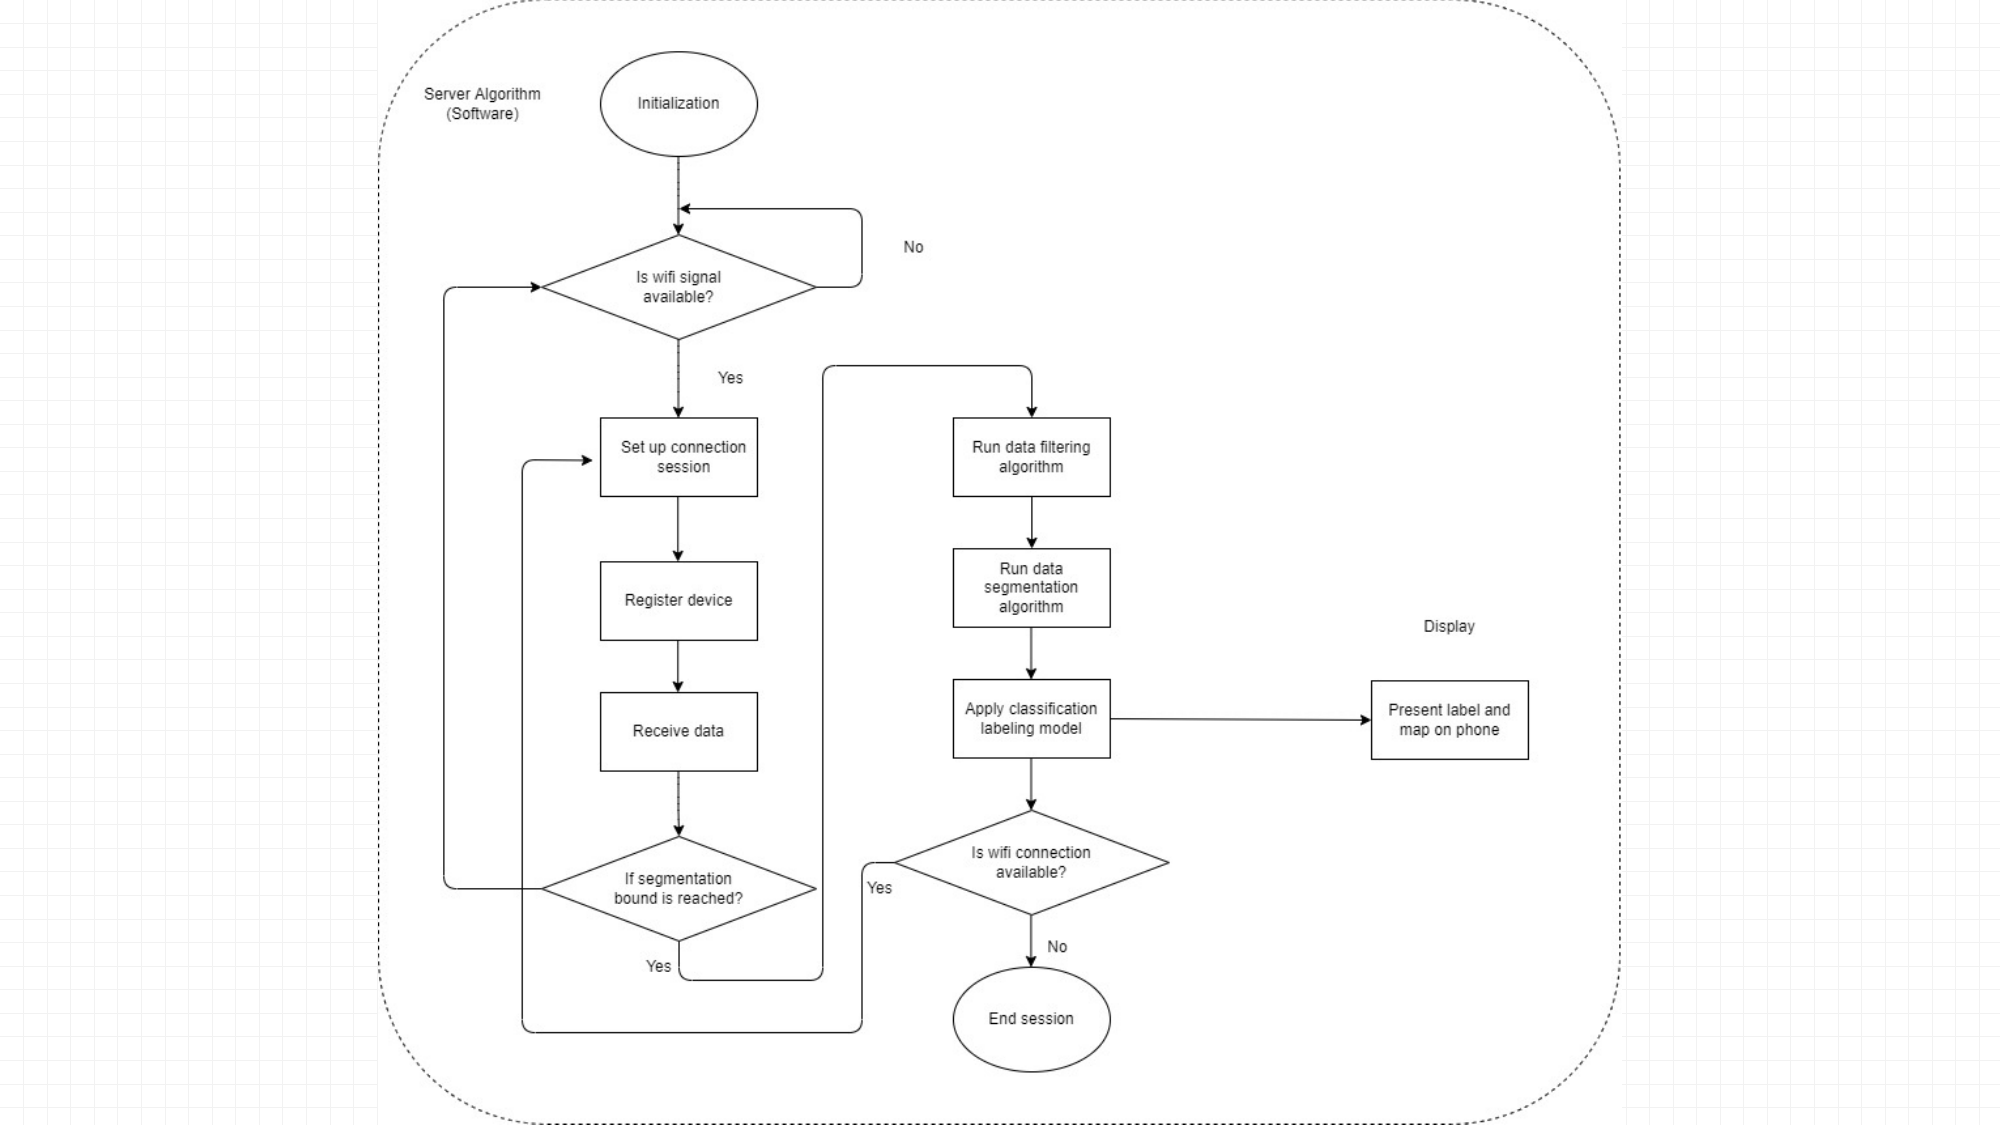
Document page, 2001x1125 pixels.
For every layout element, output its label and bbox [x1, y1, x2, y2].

picture [378, 0, 1622, 1125]
